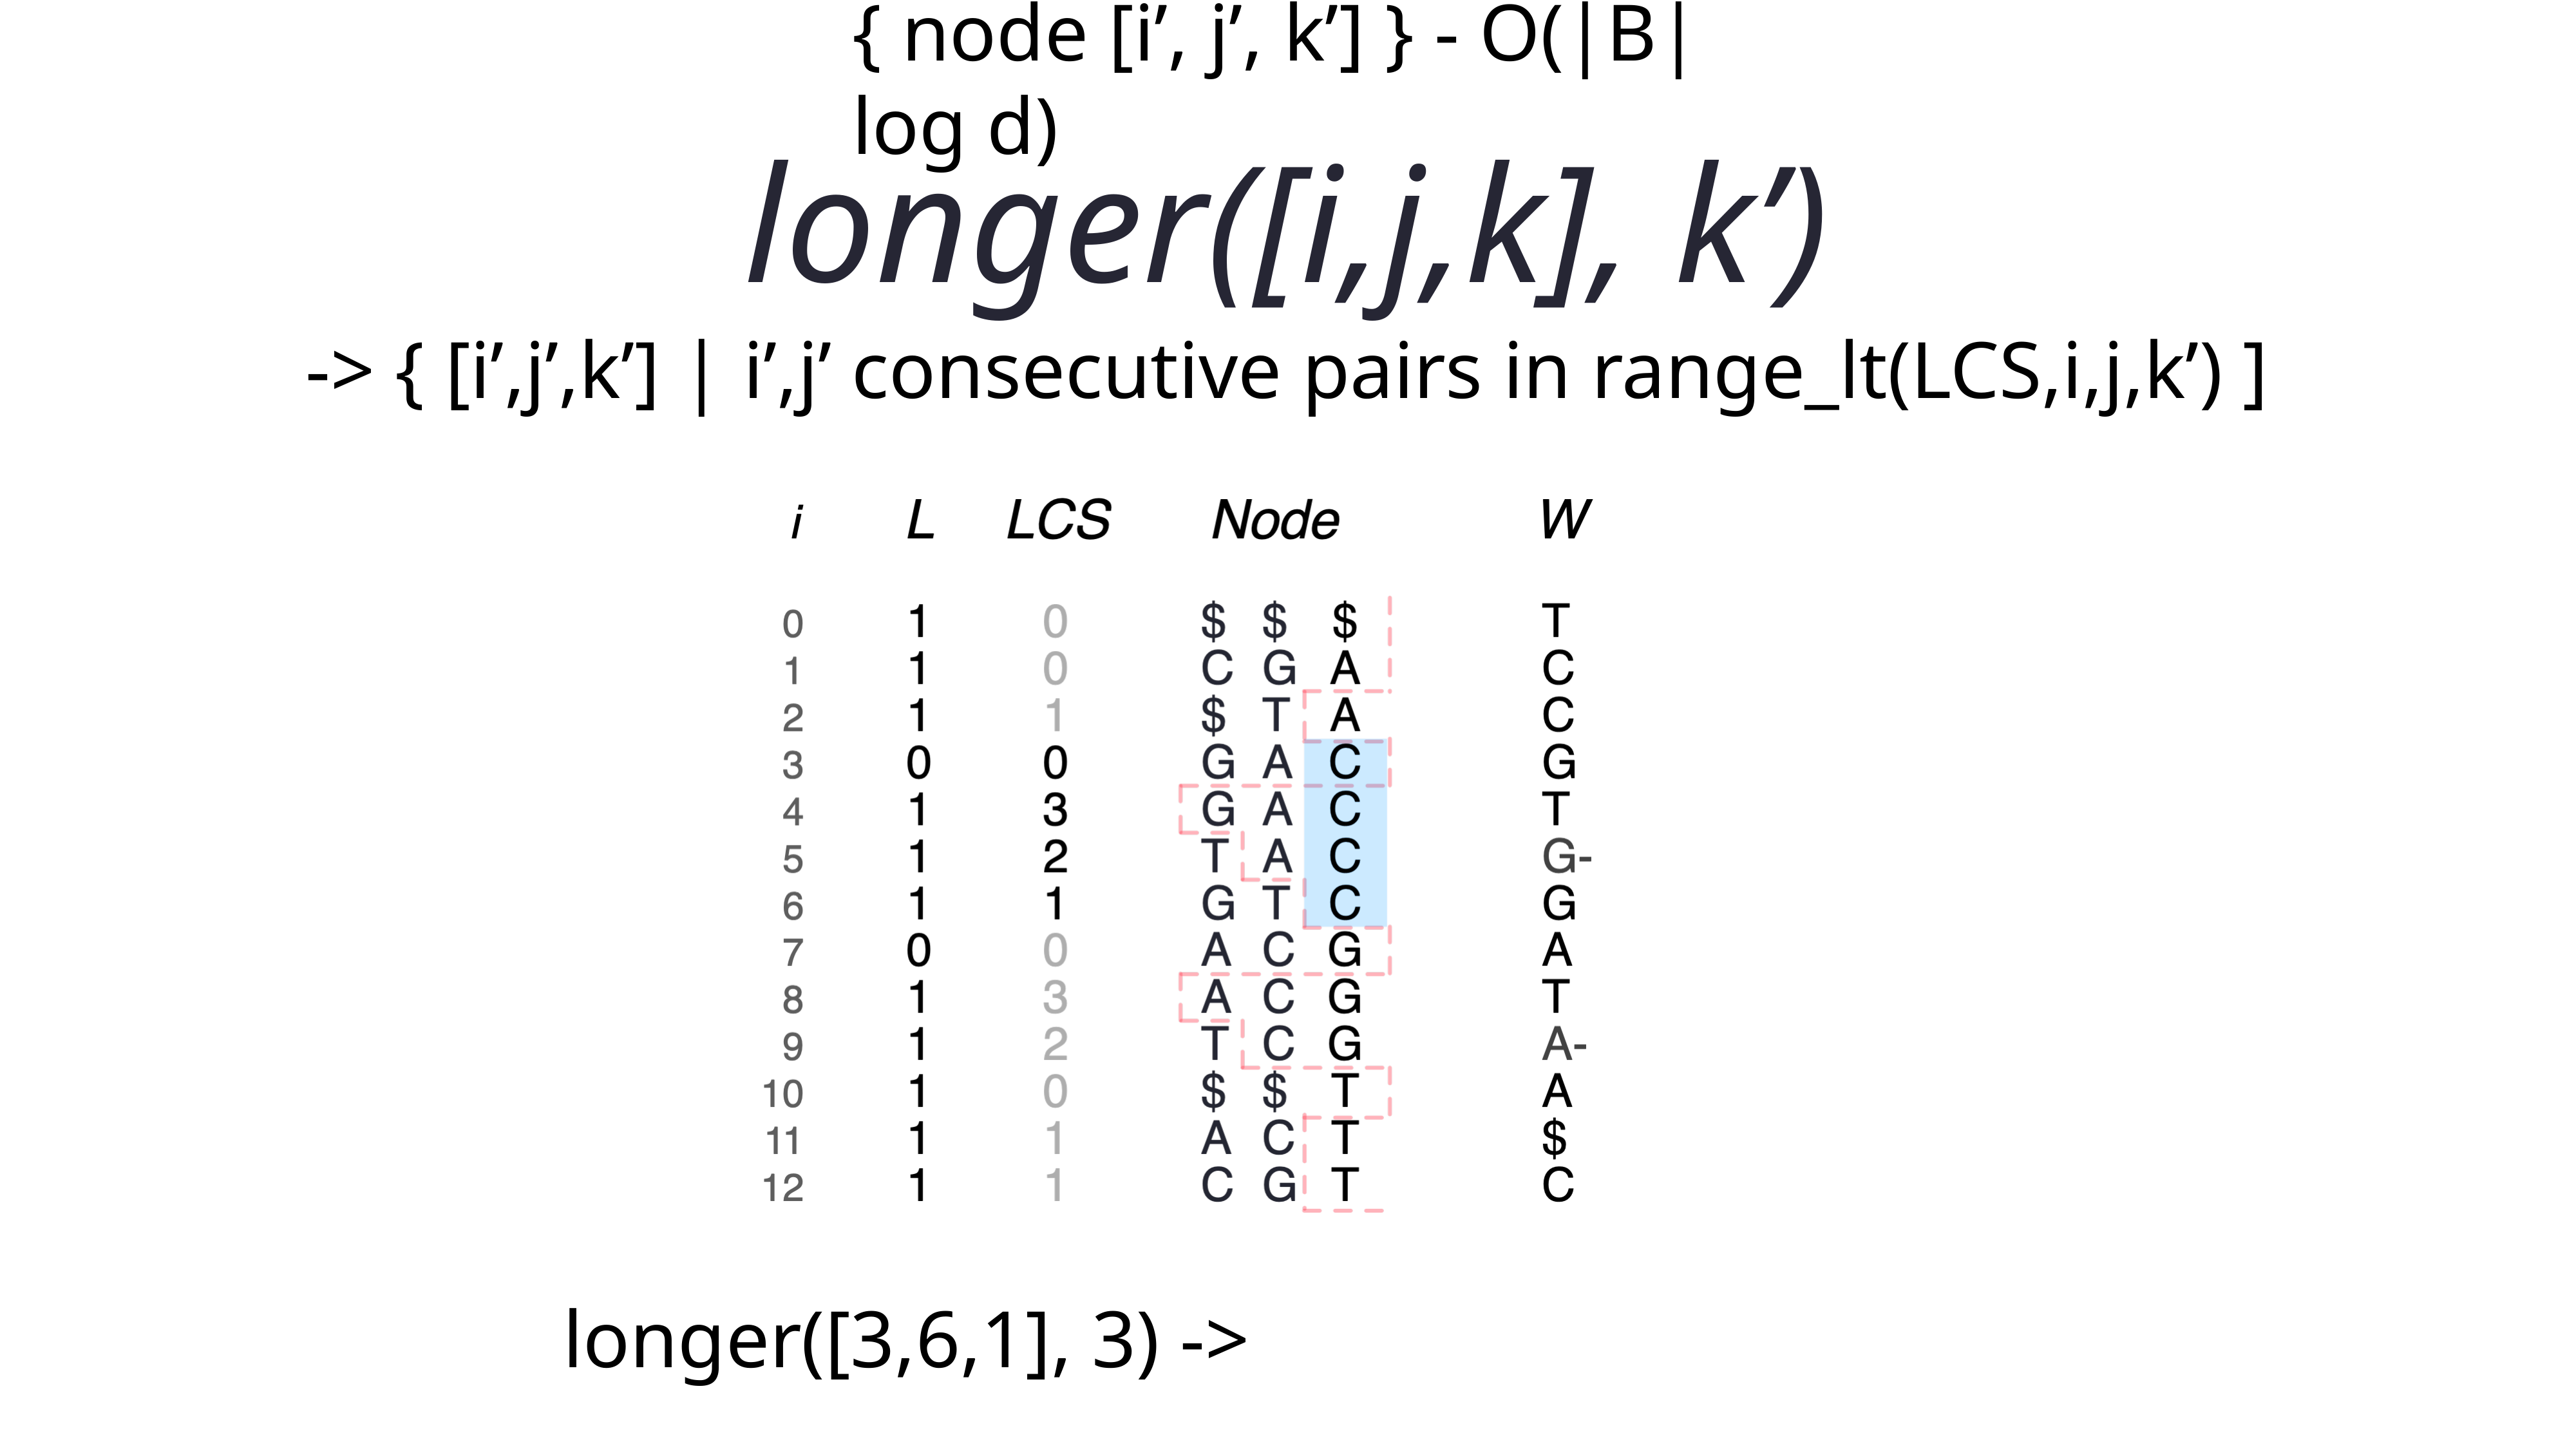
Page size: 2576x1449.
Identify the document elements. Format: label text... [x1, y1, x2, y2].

text_box { node [i’, j’, k’] } - O(|B| log d) [844, 0, 1768, 178]
text_box longer([3,6,1], 3) -> [555, 1282, 1258, 1391]
text_box longer([i,j,k], k’) [736, 113, 1838, 313]
picture [741, 484, 1624, 1220]
text_box -> { [i’,j’,k’] | i’,j’ consecutive pairs in range_lt(LCS,i,j,k’) ] [298, 313, 2278, 422]
